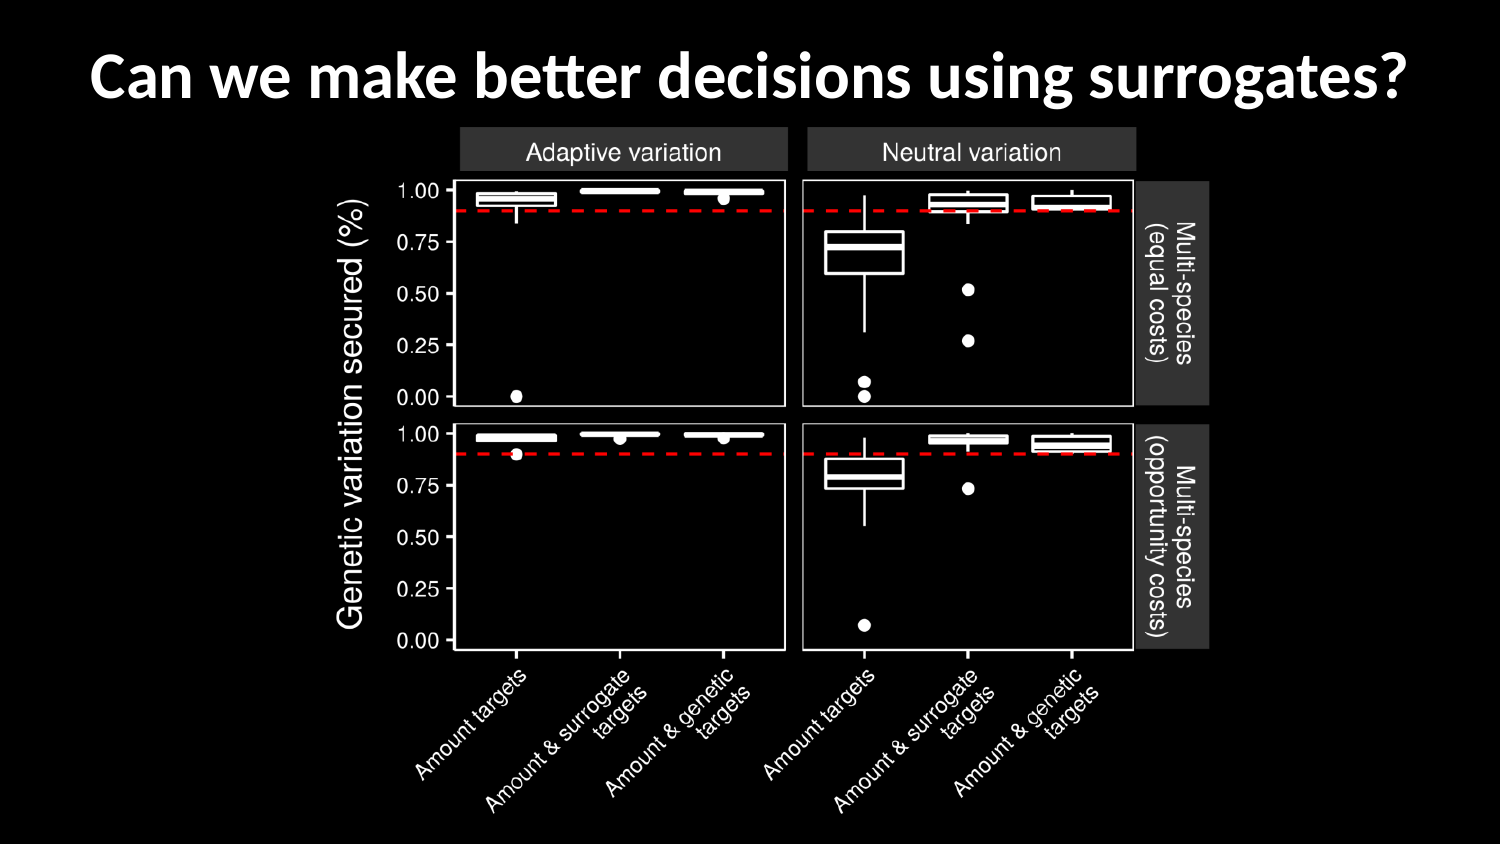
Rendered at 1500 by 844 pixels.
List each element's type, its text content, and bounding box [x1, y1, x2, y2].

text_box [336, 124, 1214, 814]
text_box Can we make better decisions using surrogates? [11, 4, 1491, 139]
